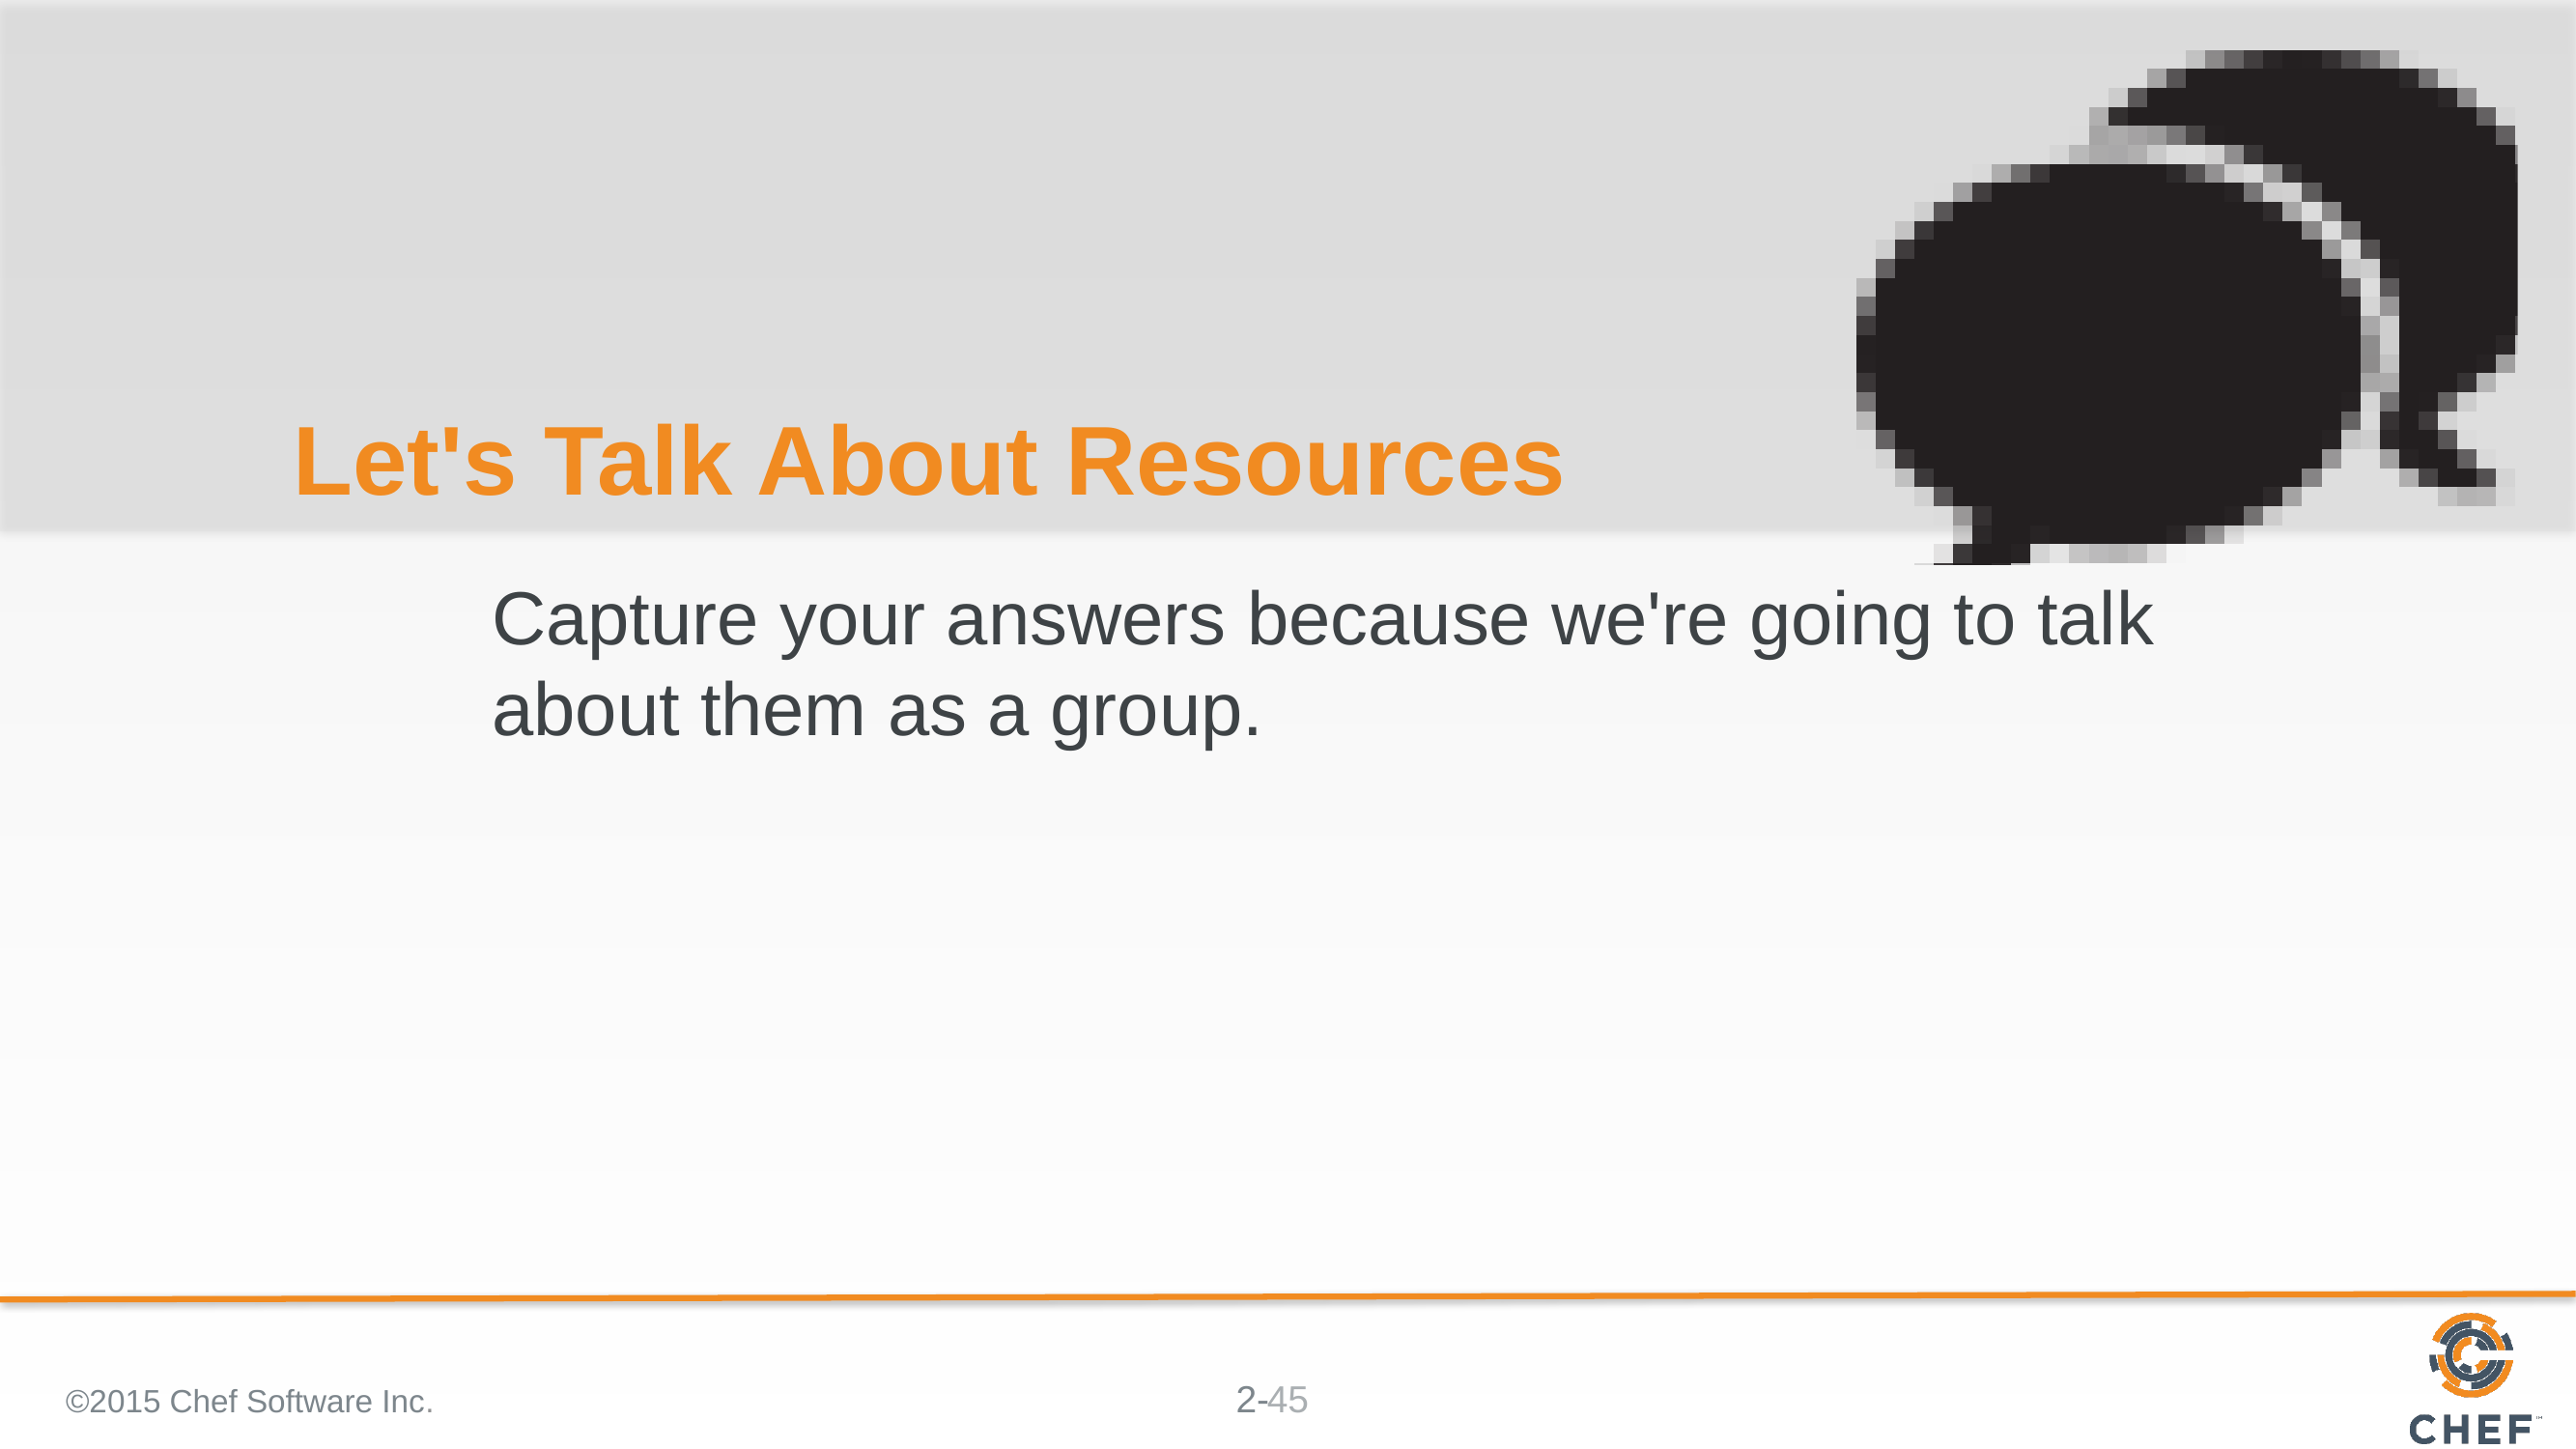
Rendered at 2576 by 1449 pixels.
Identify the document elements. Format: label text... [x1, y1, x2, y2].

title Let's Talk About Resources [278, 395, 2018, 531]
picture [2399, 1297, 2550, 1449]
footer ©2015 Chef Software Inc. [51, 1359, 952, 1440]
slide_number 45 [998, 1359, 1578, 1437]
subtitle Capture your answers because we're going to talk about them as a group. [477, 554, 2217, 959]
